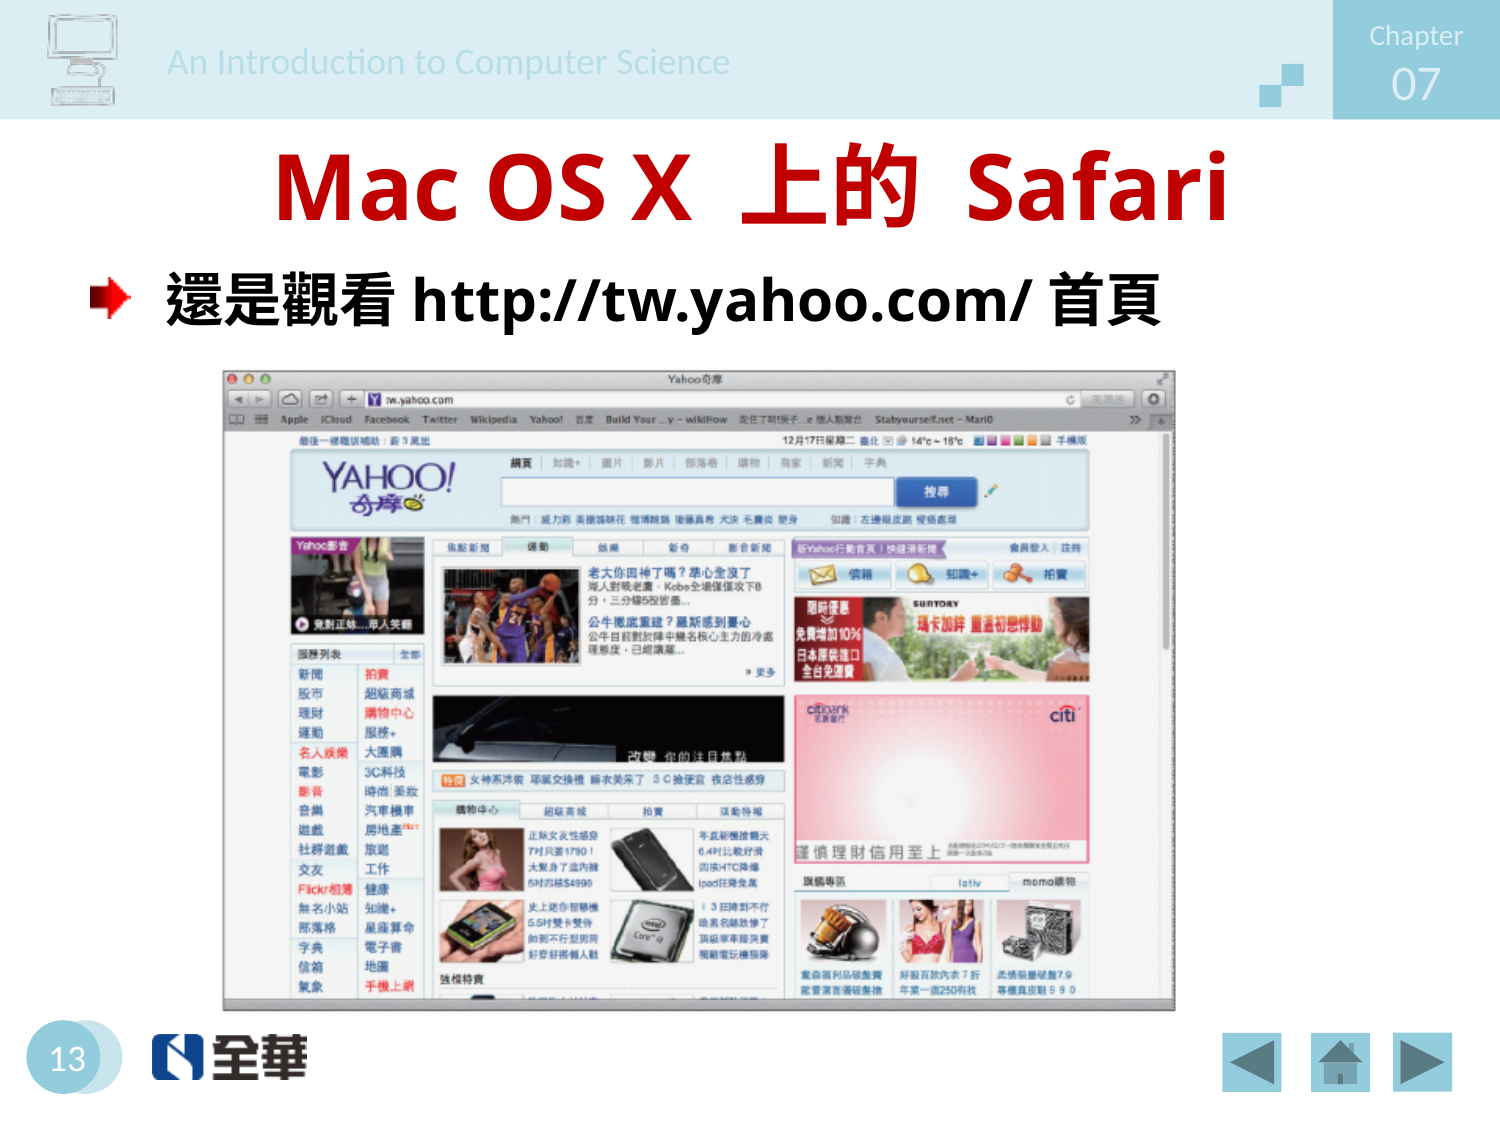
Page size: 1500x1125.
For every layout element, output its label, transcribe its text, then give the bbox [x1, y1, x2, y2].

picture [47, 14, 118, 106]
picture [90, 277, 131, 319]
picture [152, 1034, 307, 1080]
title Mac OS X 上的 Safari [76, 90, 1427, 278]
picture [218, 365, 1179, 1016]
list 還是觀看http://tw.yahoo.com/首頁 [75, 255, 1425, 1005]
